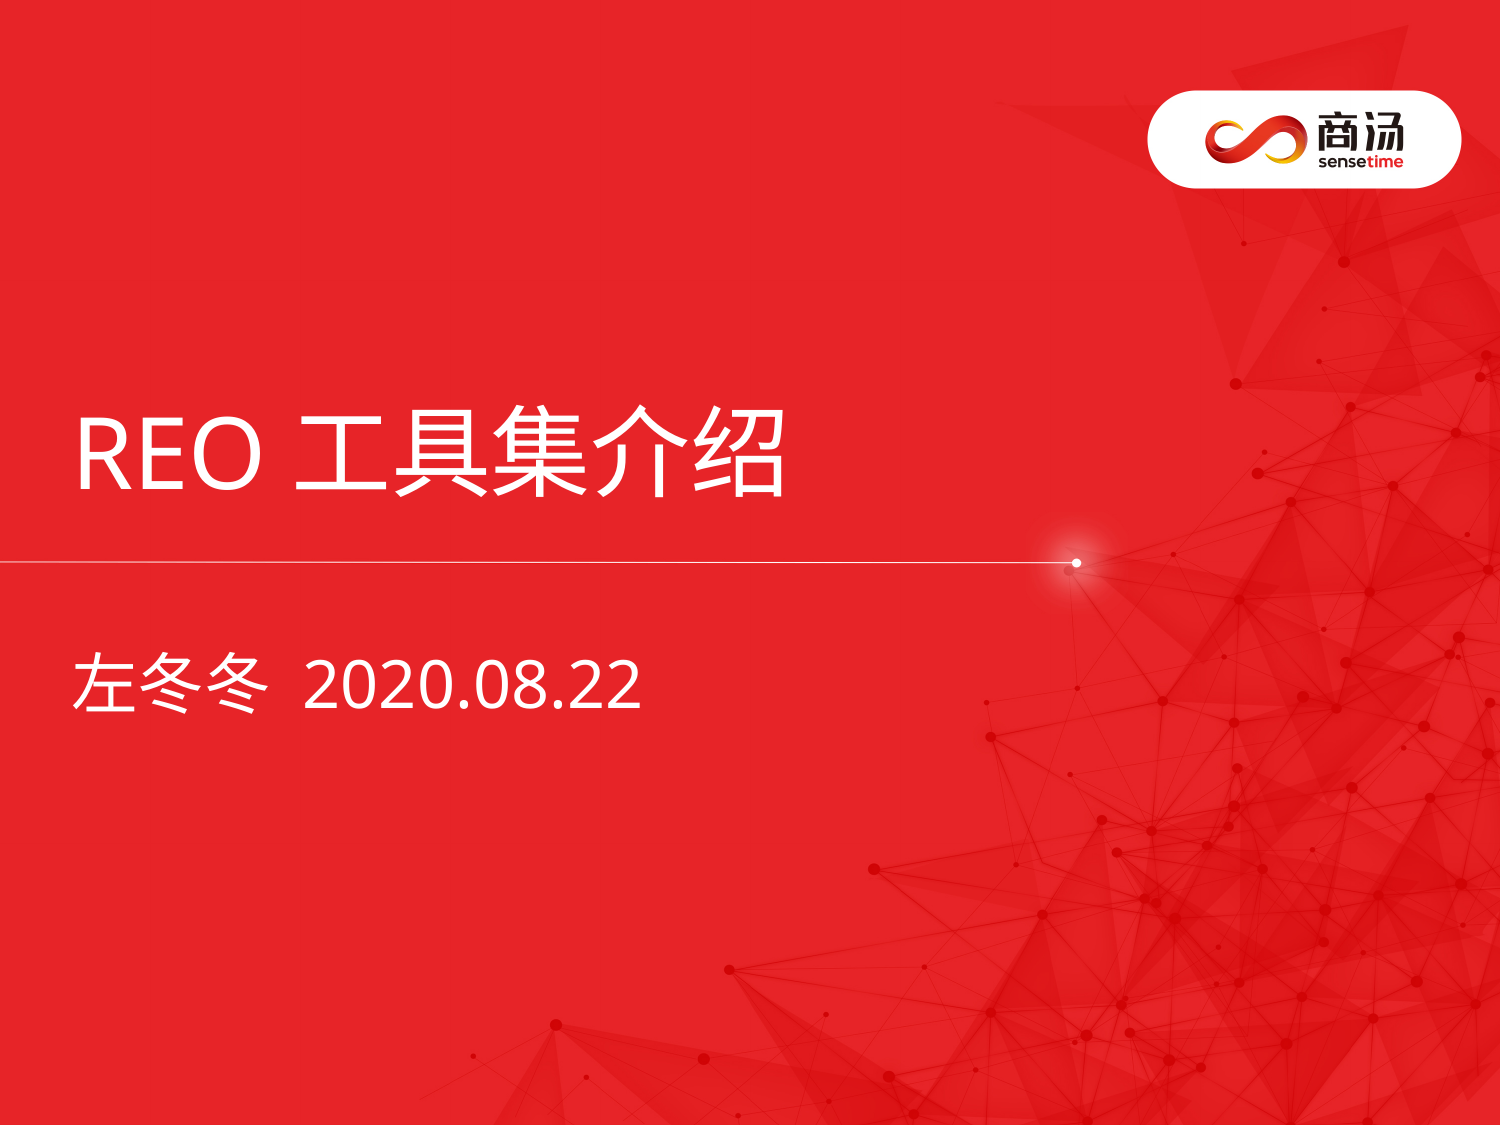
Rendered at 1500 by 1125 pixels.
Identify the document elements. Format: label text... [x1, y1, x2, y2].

subtitle 左冬冬 2020.08.22 [56, 593, 1397, 988]
slide_number [1059, 1042, 1397, 1103]
title REO工具集介绍 [56, 145, 1397, 518]
picture [0, 0, 1500, 1125]
